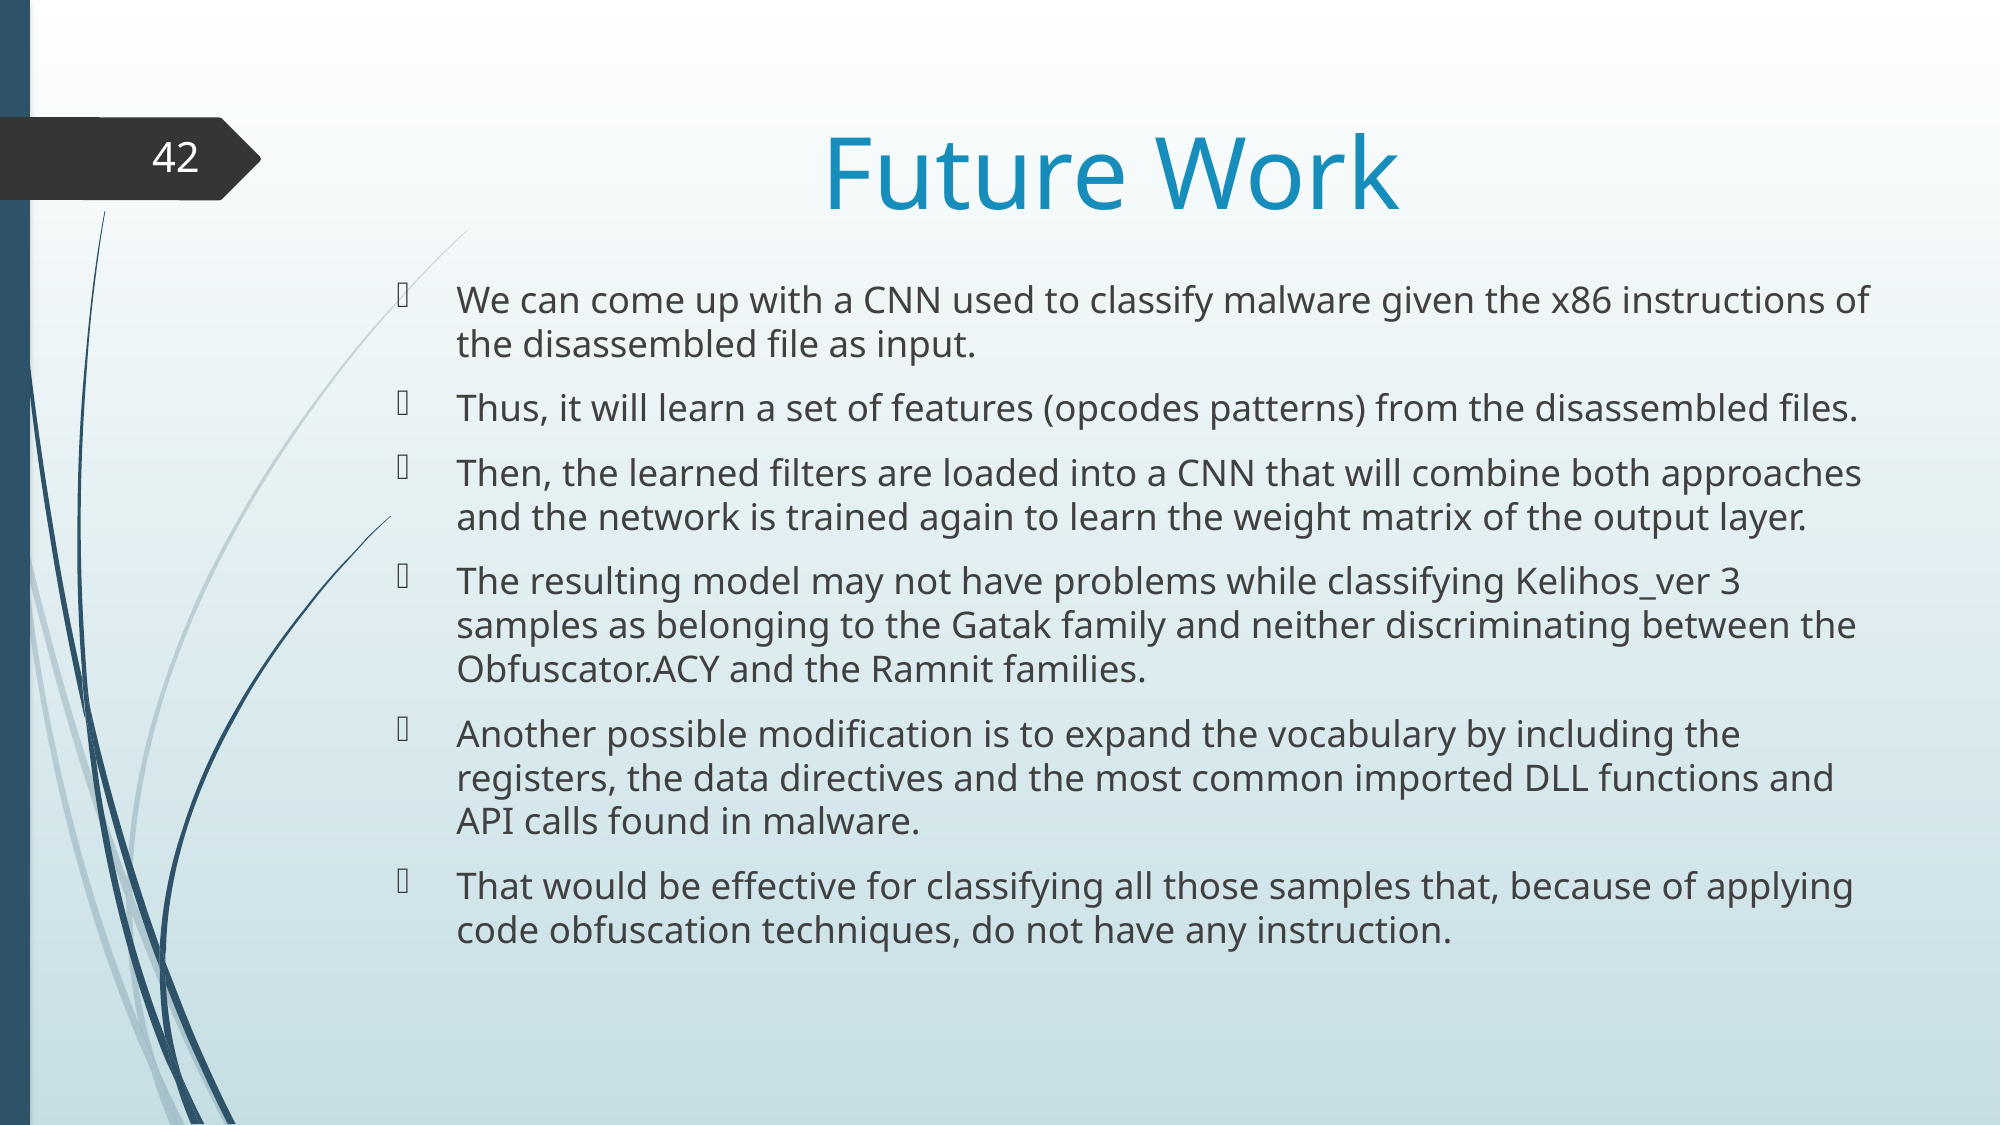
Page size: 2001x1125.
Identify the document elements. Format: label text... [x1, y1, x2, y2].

list We can come up with a CNN used to classify malware given the x86 instructions of the disassembled file as input. Thus, it will learn a set of features (opcodes patterns) from the disassembled files. Then, the learned filters are loaded into a CNN that will combine both approaches and the network is trained again to learn the weight matrix of the output layer. The resulting model may not have problems while classifying Kelihos_ver 3 samples as belonging to the Gatak family and neither discriminating between the Obfuscator.ACY and the Ramnit families. Another possible modification is to expand the vocabulary by including the registers, the data directives and the most common imported DLL functions and API calls found in malware. That would be eﬀective for classifying all those samples that, because of applying code obfuscation techniques, do not have any instruction. [381, 268, 1888, 970]
slide_number 42 [87, 129, 216, 190]
title Future Work [425, 102, 1797, 229]
